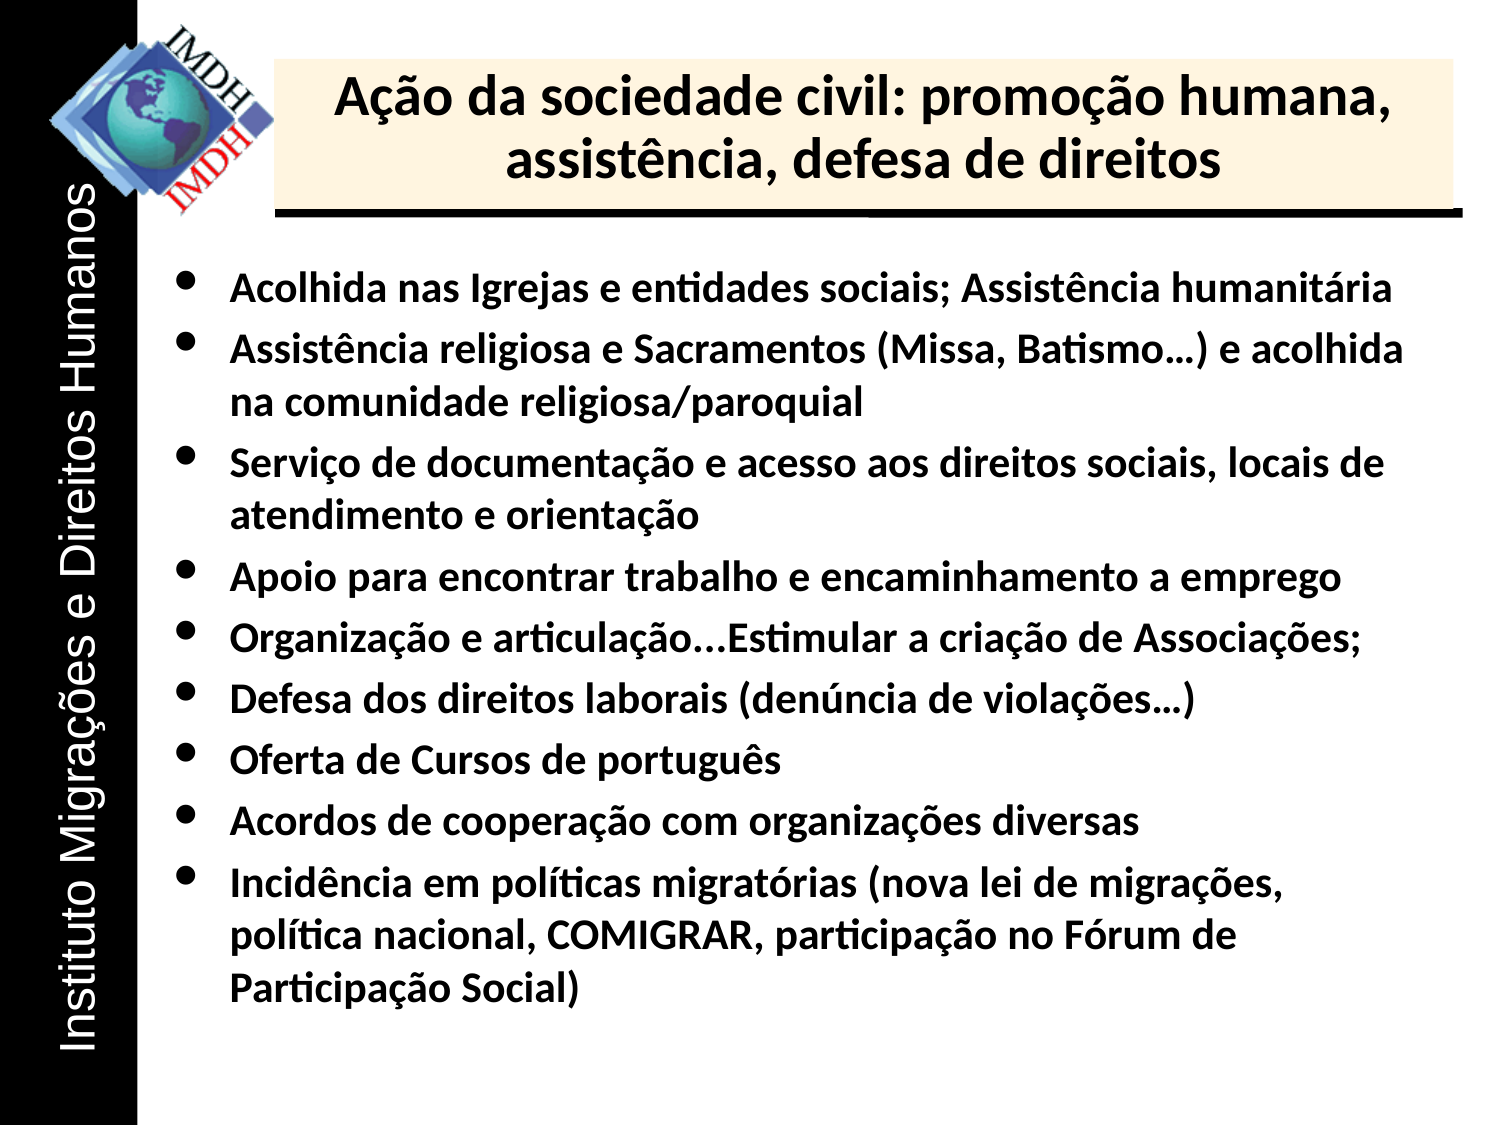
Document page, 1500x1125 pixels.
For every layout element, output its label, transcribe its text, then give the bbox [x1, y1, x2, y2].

picture [71, 213, 91, 218]
title Ação da sociedade civil: promoção humana, assistência, defesa de direitos [274, 58, 1454, 209]
list Acolhida nas Igrejas e entidades sociais; Assistência humanitária Assistência religiosa e Sacramentos (Missa, Batismo…) e acolhida na comunidade religiosa/paroquial Serviço de documentação e acesso aos direitos sociais, locais de atendimento e orientação Apoio para encontrar trabalho e encaminhamento a emprego Organização e articulação...Estimular a criação de Associações; Defesa dos direitos laborais (denúncia de violações…) Oferta de Cursos de português Acordos de cooperação com organizações diversas Incidência em políticas migratórias (nova lei de migrações, política nacional, COMIGRAR, participação no Fórum de Participação Social) [160, 251, 1425, 1077]
picture [49, 24, 276, 218]
